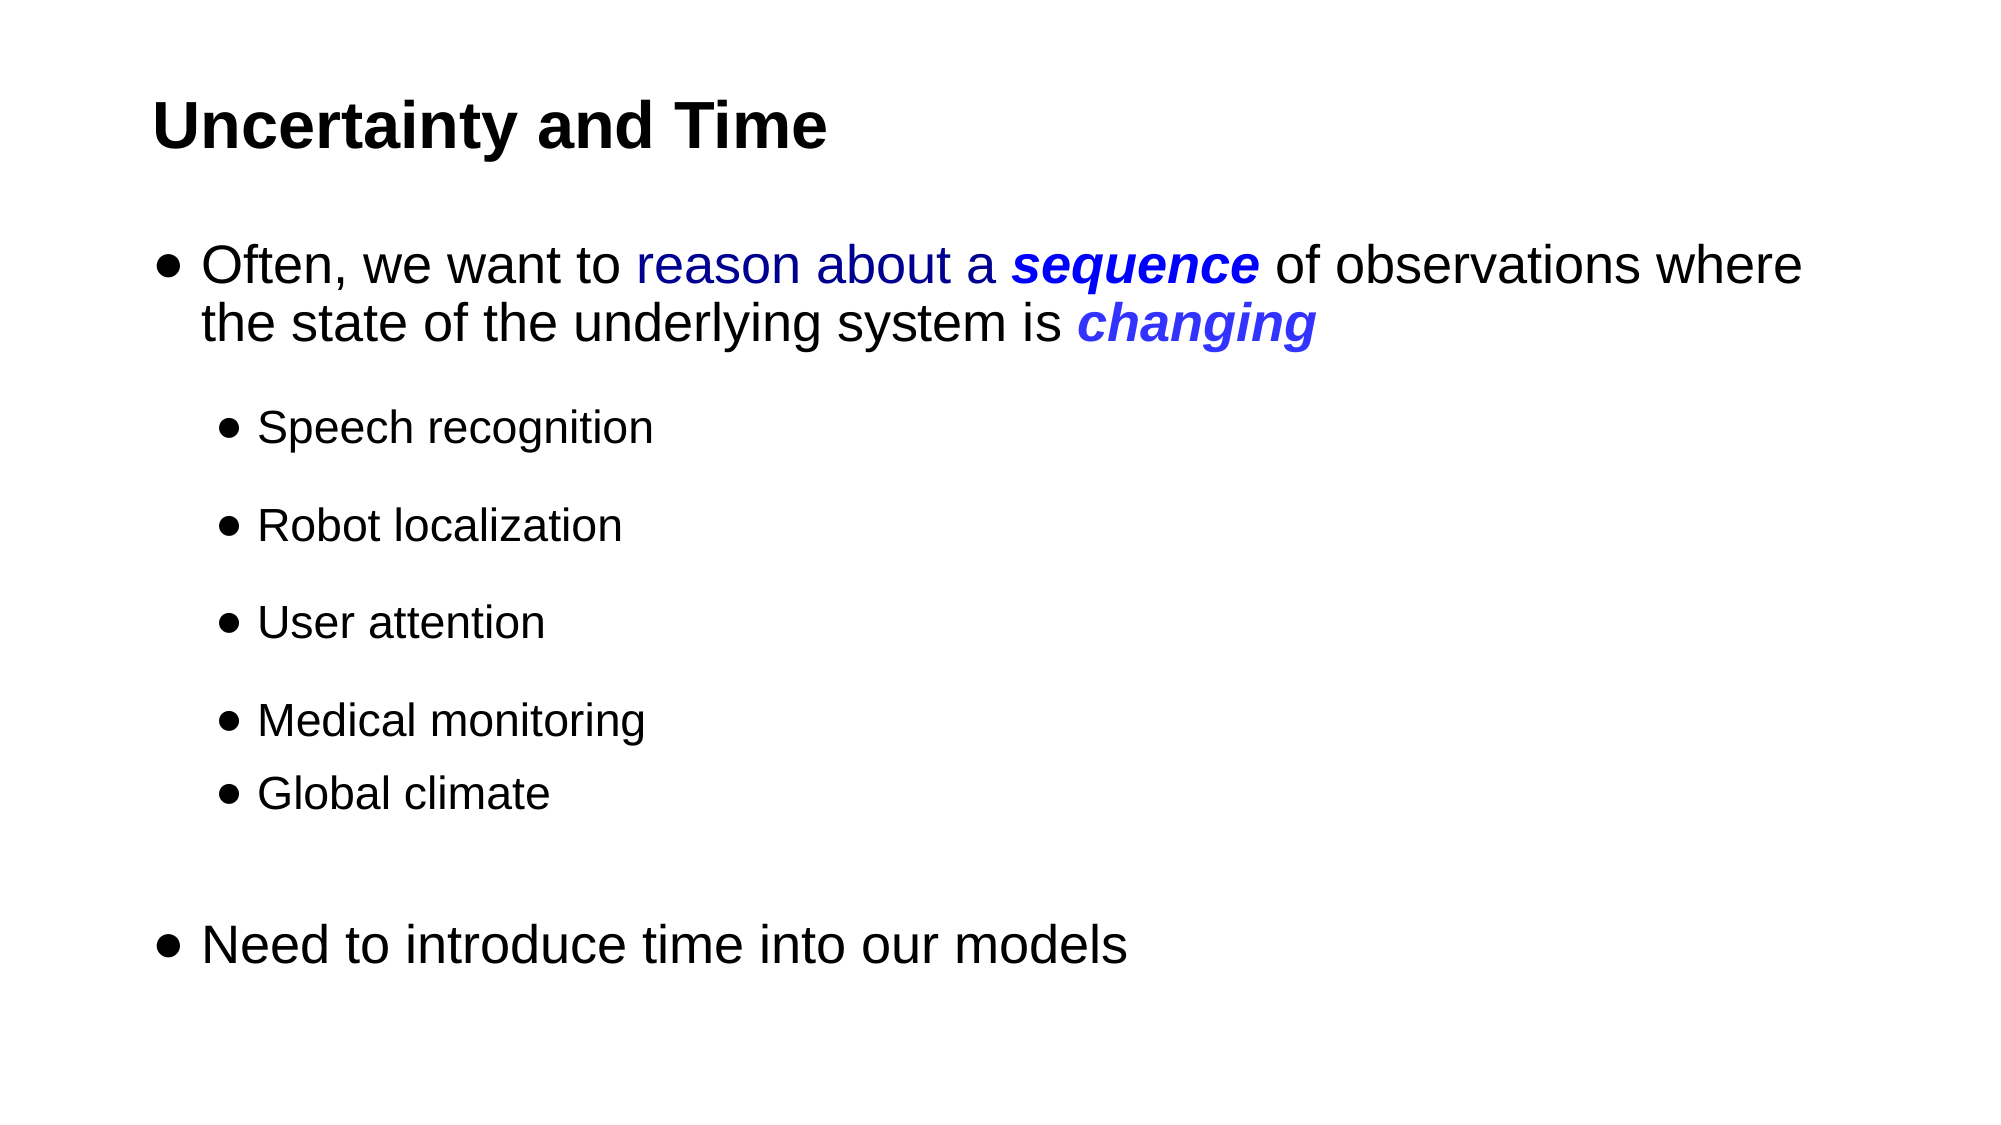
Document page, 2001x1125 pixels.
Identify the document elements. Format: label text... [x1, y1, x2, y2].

list Often, we want to reason about a sequence of observations where the state of the underlying system is changing Speech recognition Robot localization User attention Medical monitoring Global climate Need to introduce time into our models [137, 229, 1863, 984]
title Uncertainty and Time [137, 59, 1863, 194]
